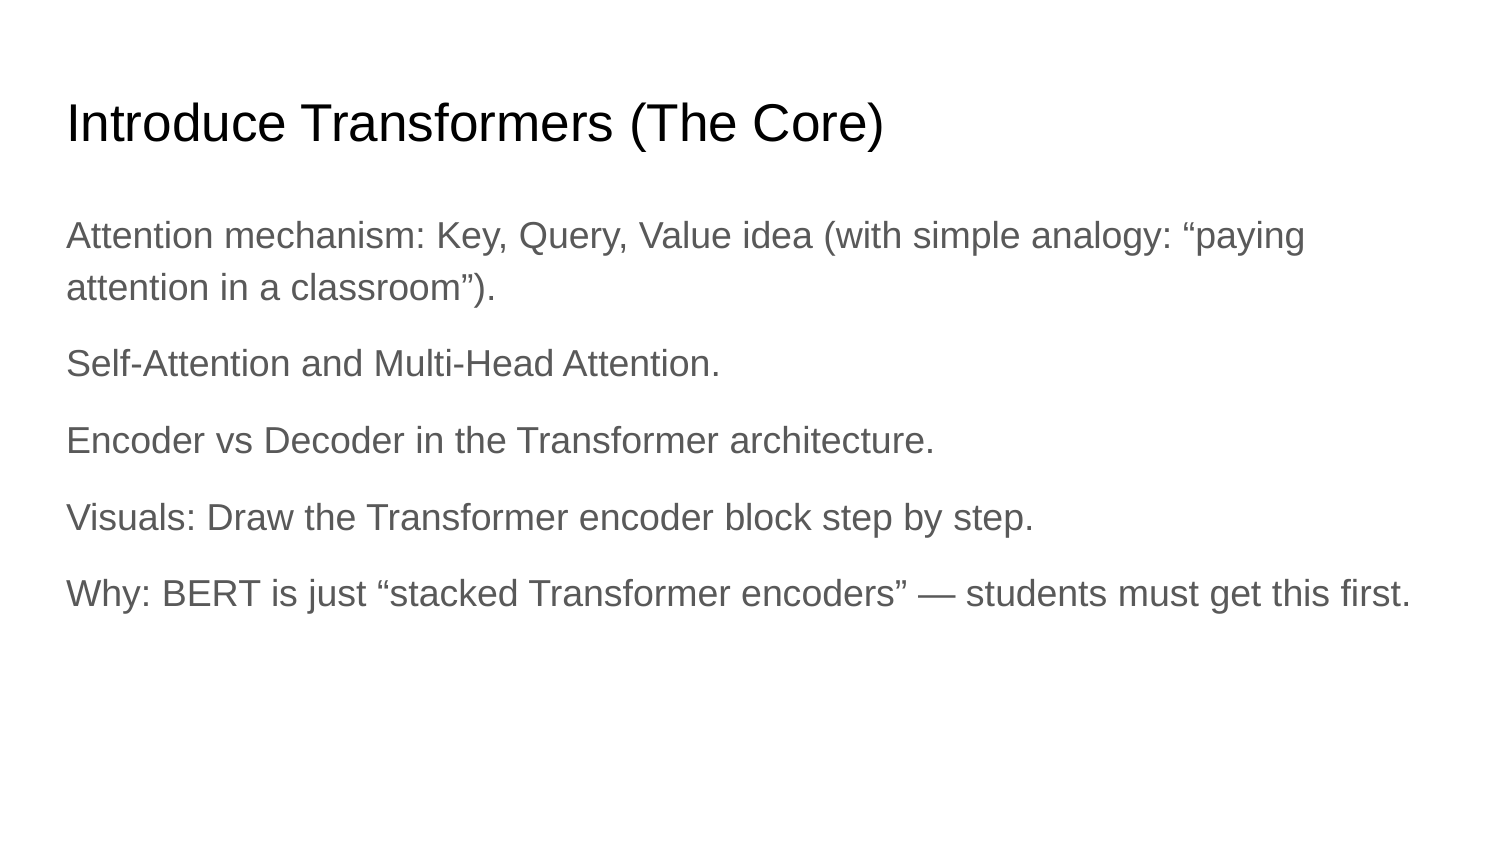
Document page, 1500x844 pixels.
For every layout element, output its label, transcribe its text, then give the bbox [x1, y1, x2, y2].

title Introduce Transformers (The Core) [51, 72, 1449, 167]
list Attention mechanism: Key, Query, Value idea (with simple analogy: “paying attention in a classroom”). Self-Attention and Multi-Head Attention. Encoder vs Decoder in the Transformer architecture. Visuals: Draw the Transformer encoder block step by step. Why: BERT is just “stacked Transformer encoders” — students must get this first. [51, 189, 1449, 750]
